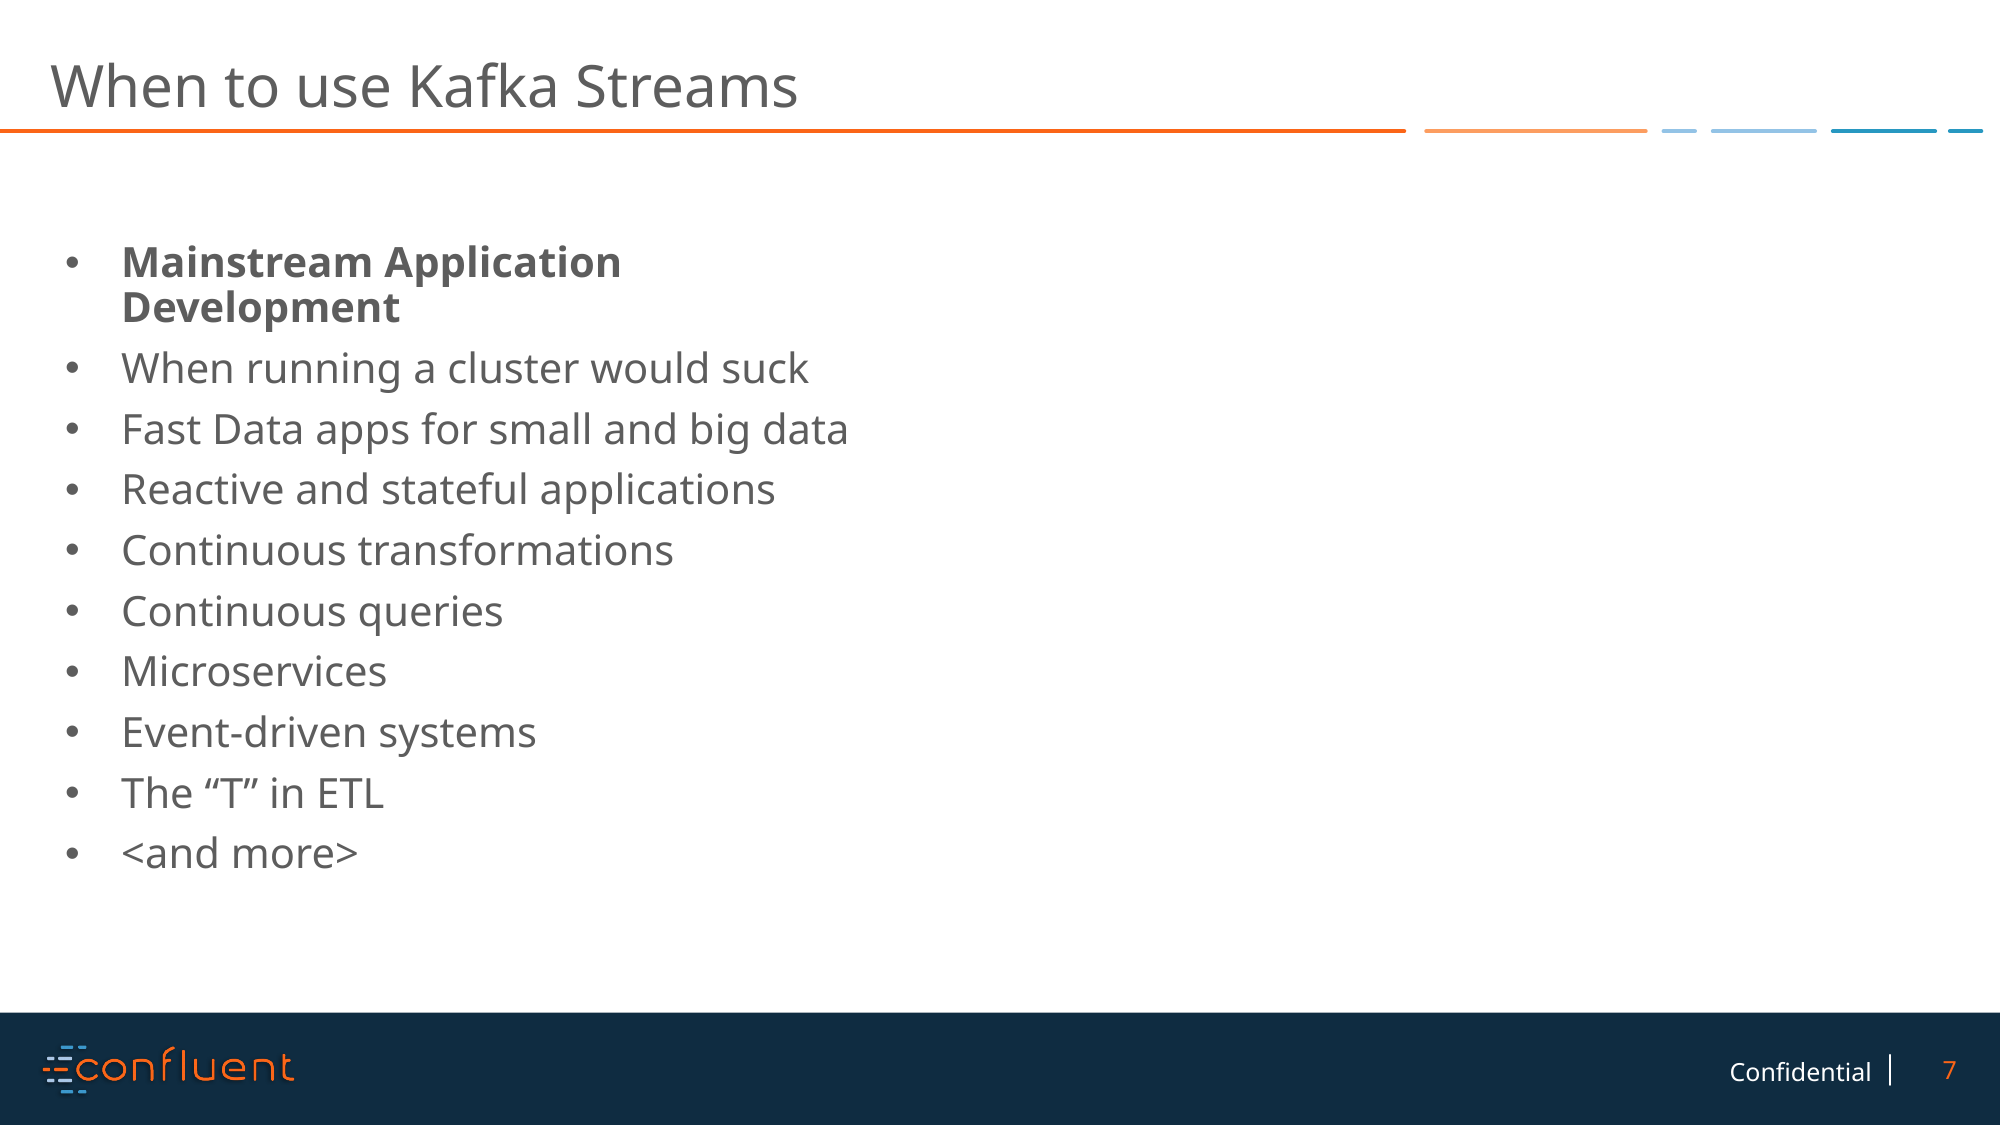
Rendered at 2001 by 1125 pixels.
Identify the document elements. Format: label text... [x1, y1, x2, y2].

title When to use Kafka Streams [50, 0, 1950, 128]
picture [15, 1025, 322, 1114]
list Mainstream Application Development When running a cluster would suck Fast Data apps for small and big data Reactive and stateful applications Continuous transformations Continuous queries Microservices Event-driven systems The “T” in ETL <and more> [50, 168, 873, 976]
